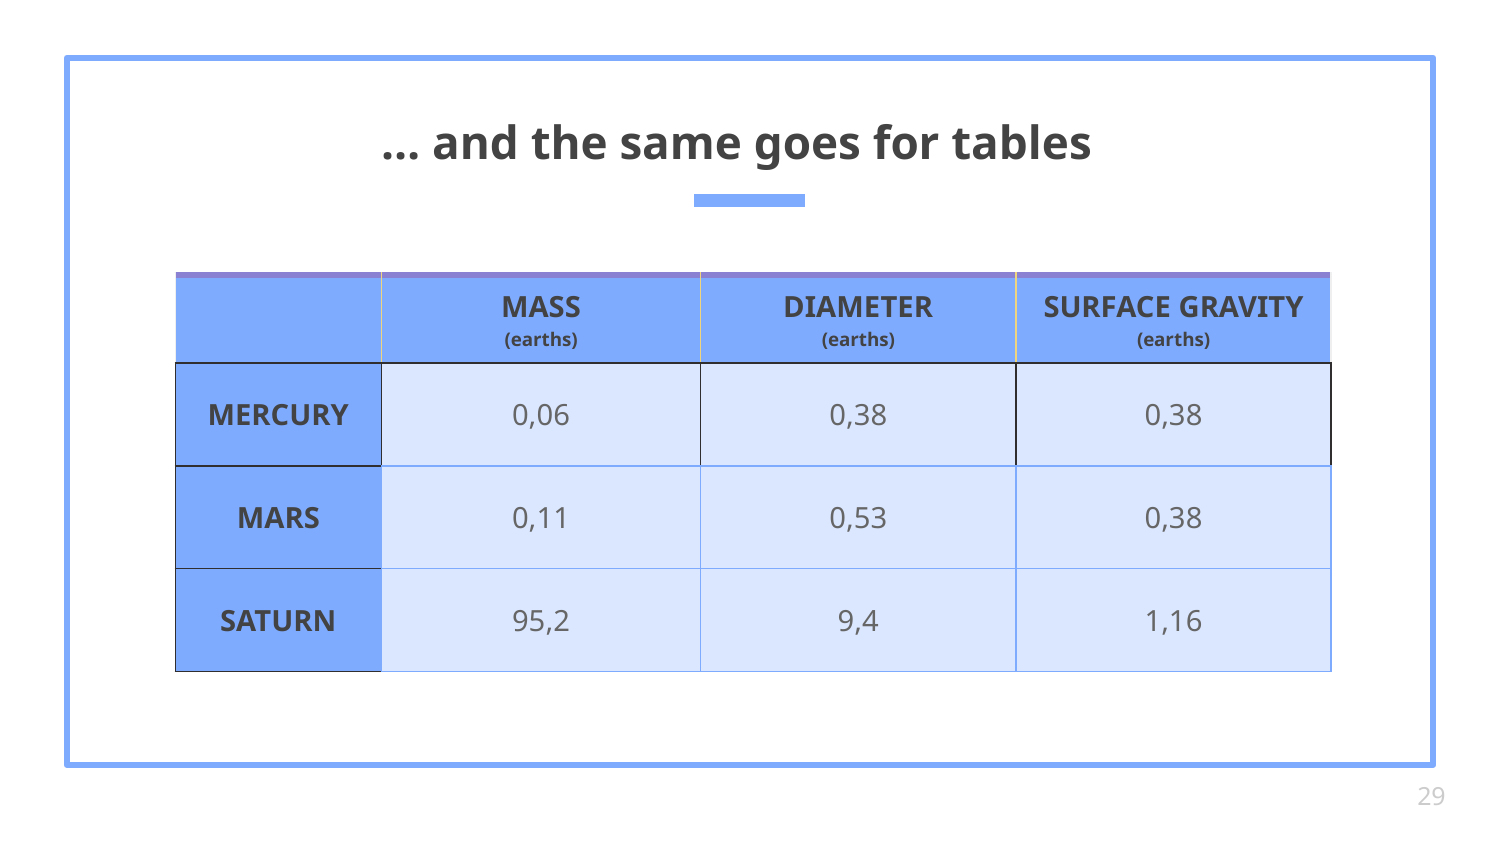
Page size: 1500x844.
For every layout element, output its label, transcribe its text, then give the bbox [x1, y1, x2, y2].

table_header DIAMETER (earths) [701, 278, 1015, 362]
table_header [176, 278, 381, 362]
table_cell 9,4 [701, 569, 1015, 671]
table_cell SATURN [176, 569, 381, 671]
table_cell 95,2 [382, 569, 700, 671]
table_header SURFACE GRAVITY (earths) [1017, 278, 1330, 362]
table_cell 0,06 [382, 364, 700, 465]
table_cell 0,38 [1017, 467, 1330, 568]
table_cell 0,11 [382, 467, 700, 568]
table_cell 1,16 [1017, 569, 1330, 671]
title … and the same goes for tables [192, 93, 1281, 184]
table_cell 0,38 [1017, 364, 1330, 465]
table_cell MERCURY [176, 364, 381, 465]
table_cell 0,53 [701, 467, 1015, 568]
slide_number 29 [1402, 764, 1493, 830]
table_cell MARS [176, 467, 381, 568]
table_cell 0,38 [701, 364, 1015, 465]
table_header MASS (earths) [382, 278, 700, 362]
